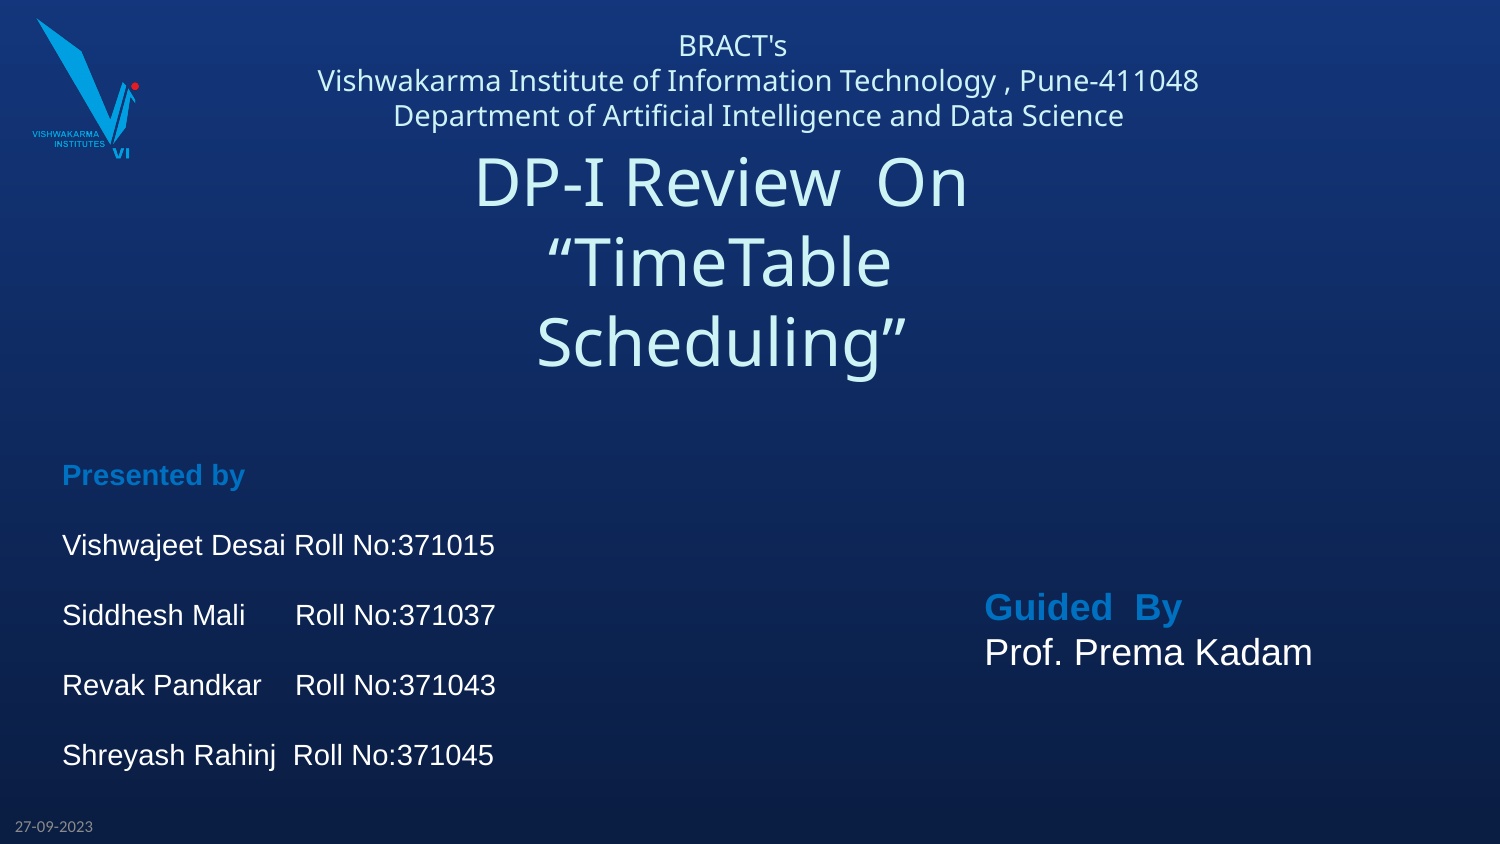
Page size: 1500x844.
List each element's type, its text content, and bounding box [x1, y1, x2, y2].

text_box Guided By Prof. Prema Kadam [969, 575, 1500, 726]
picture [28, 12, 144, 170]
text_box 27-09-2023 [0, 808, 970, 844]
subtitle BRACT's Vishwakarma Institute of Information Technology , Pune-411048 Department of Artificial Intelligence and Data Science [145, 12, 1339, 134]
text_box Presented by Vishwajeet Desai Roll No:371015 Siddhesh Mali Roll No:371037 Revak Pandkar Roll No:371043 Shreyash Rahinj Roll No:371045 [47, 449, 809, 808]
title DP-I Review On “TimeTable Scheduling” [401, 282, 1042, 395]
